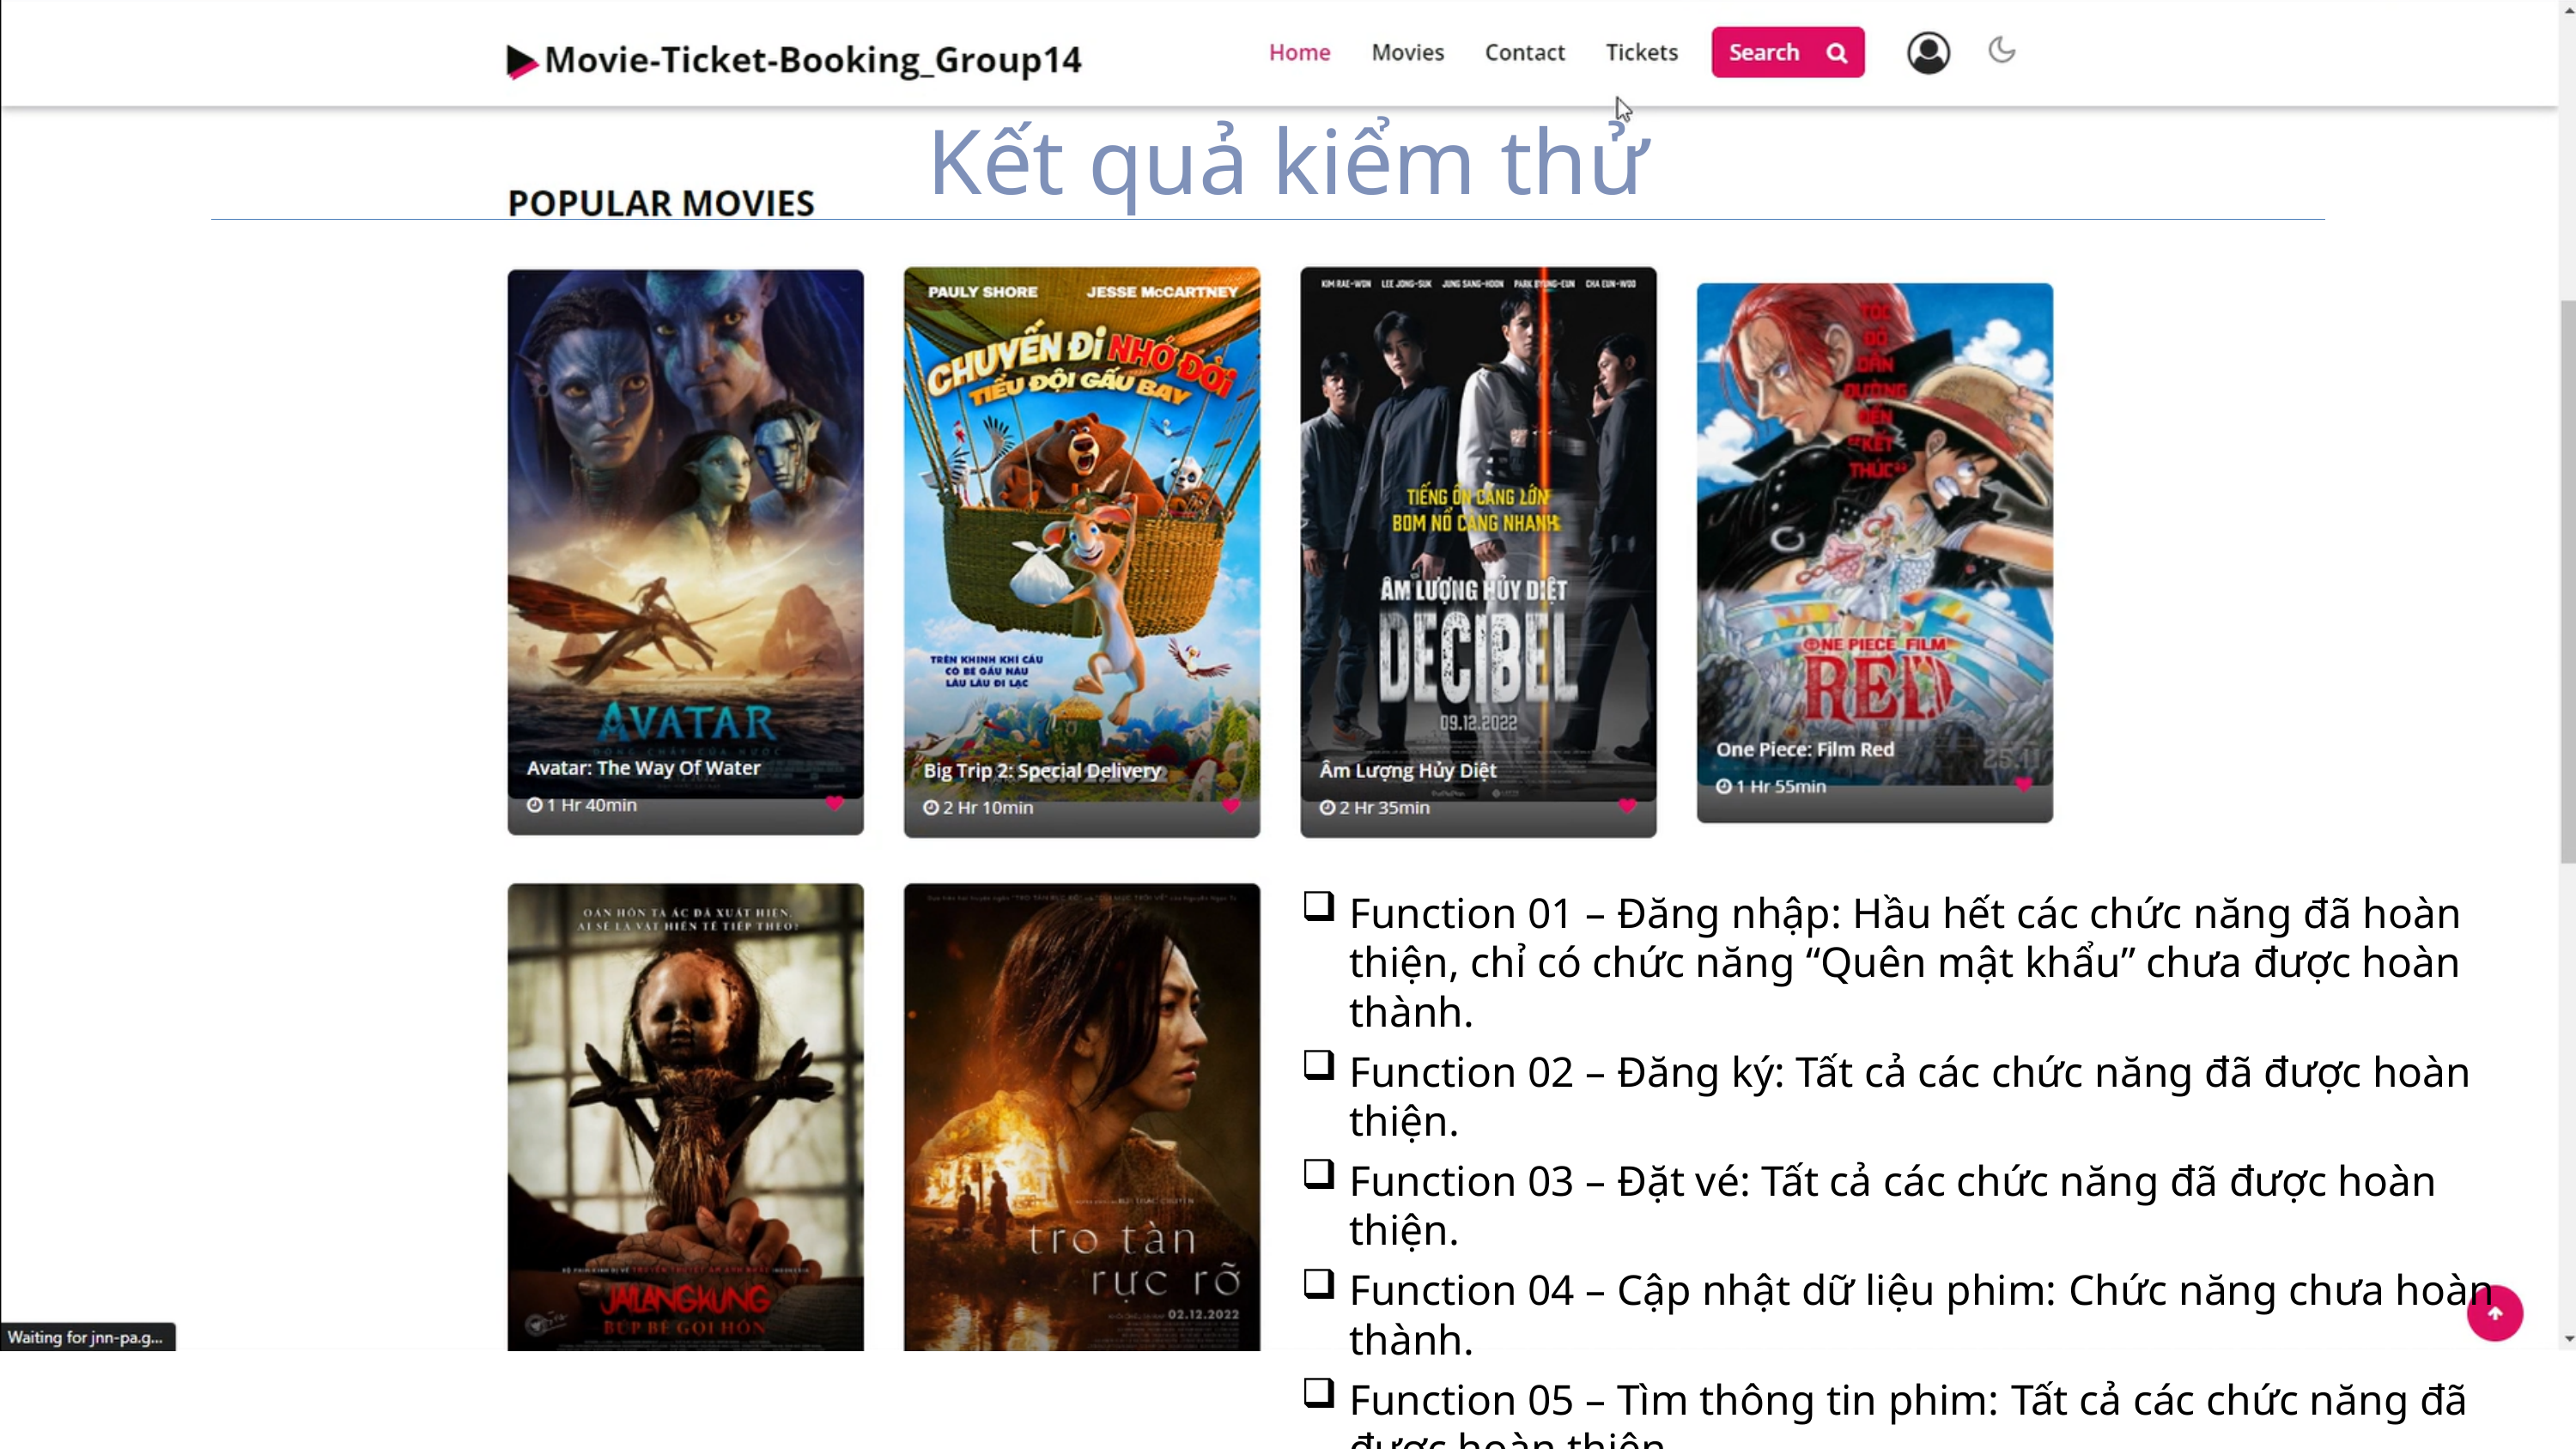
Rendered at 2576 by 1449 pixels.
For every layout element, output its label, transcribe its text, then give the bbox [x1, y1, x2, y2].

text_box Function 01 – Đăng nhập: Hầu hết các chức năng đã hoàn thiện, chỉ có chức năng “Quên mật khẩu” chưa được hoàn thành. Function 02 – Đăng ký: Tất cả các chức năng đã được hoàn thiện. Function 03 – Đặt vé: Tất cả các chức năng đã được hoàn thiện. Function 04 – Cập nhật dữ liệu phim: Chức năng chưa hoàn thành. Function 05 – Tìm thông tin phim: Tất cả các chức năng đã được hoàn thiện. [1288, 1361, 2561, 1449]
picture [0, 0, 2576, 1351]
